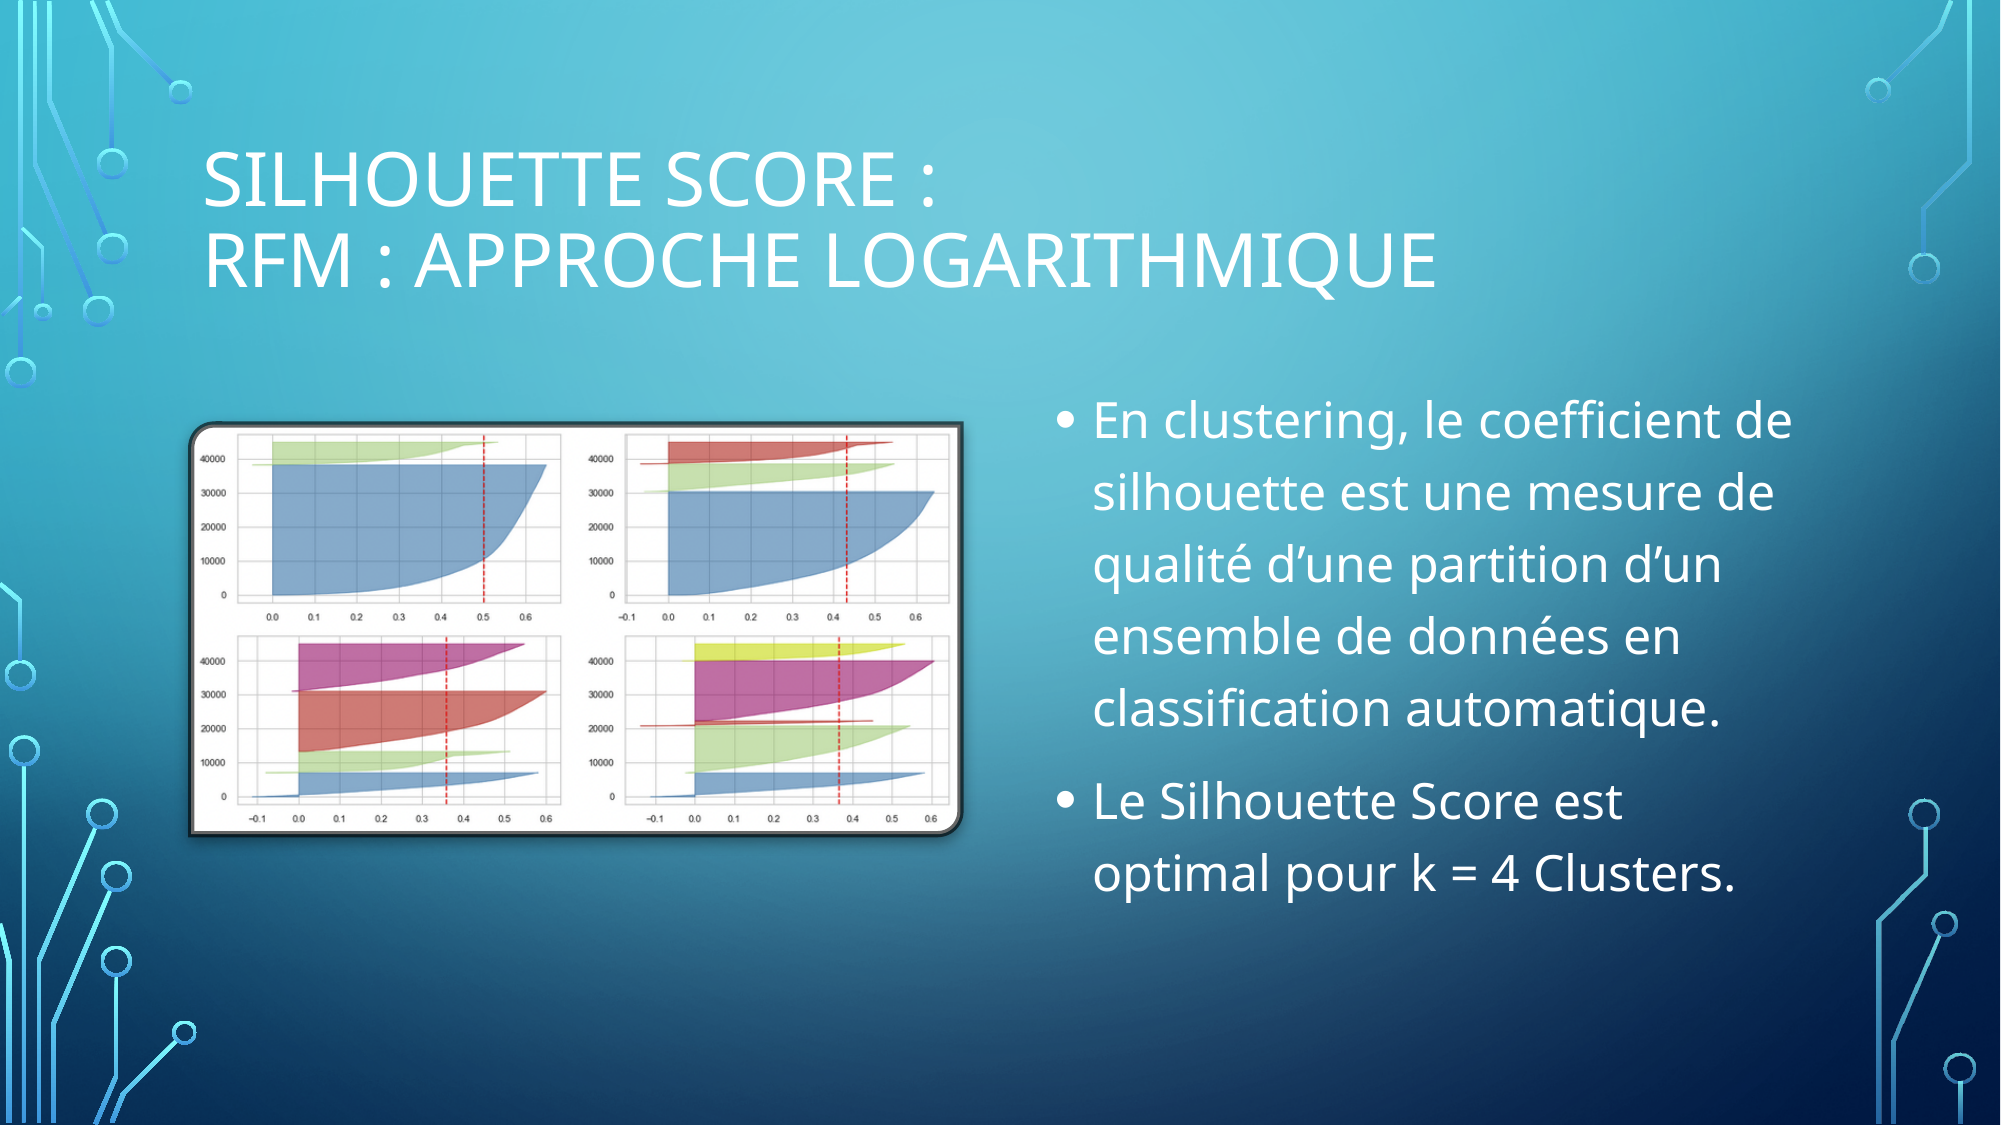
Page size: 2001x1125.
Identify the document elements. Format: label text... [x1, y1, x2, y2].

title SILHOUETTE SCORE : RFM : APPROCHE LOGARITHMIQUE [187, 101, 1813, 344]
picture [190, 424, 961, 835]
list En clustering, le coefficient de silhouette est une mesure de qualité d’une partition d’un ensemble de données en classification automatique. Le Silhouette Score est optimal pour k = 4 Clusters. [1039, 369, 1813, 950]
